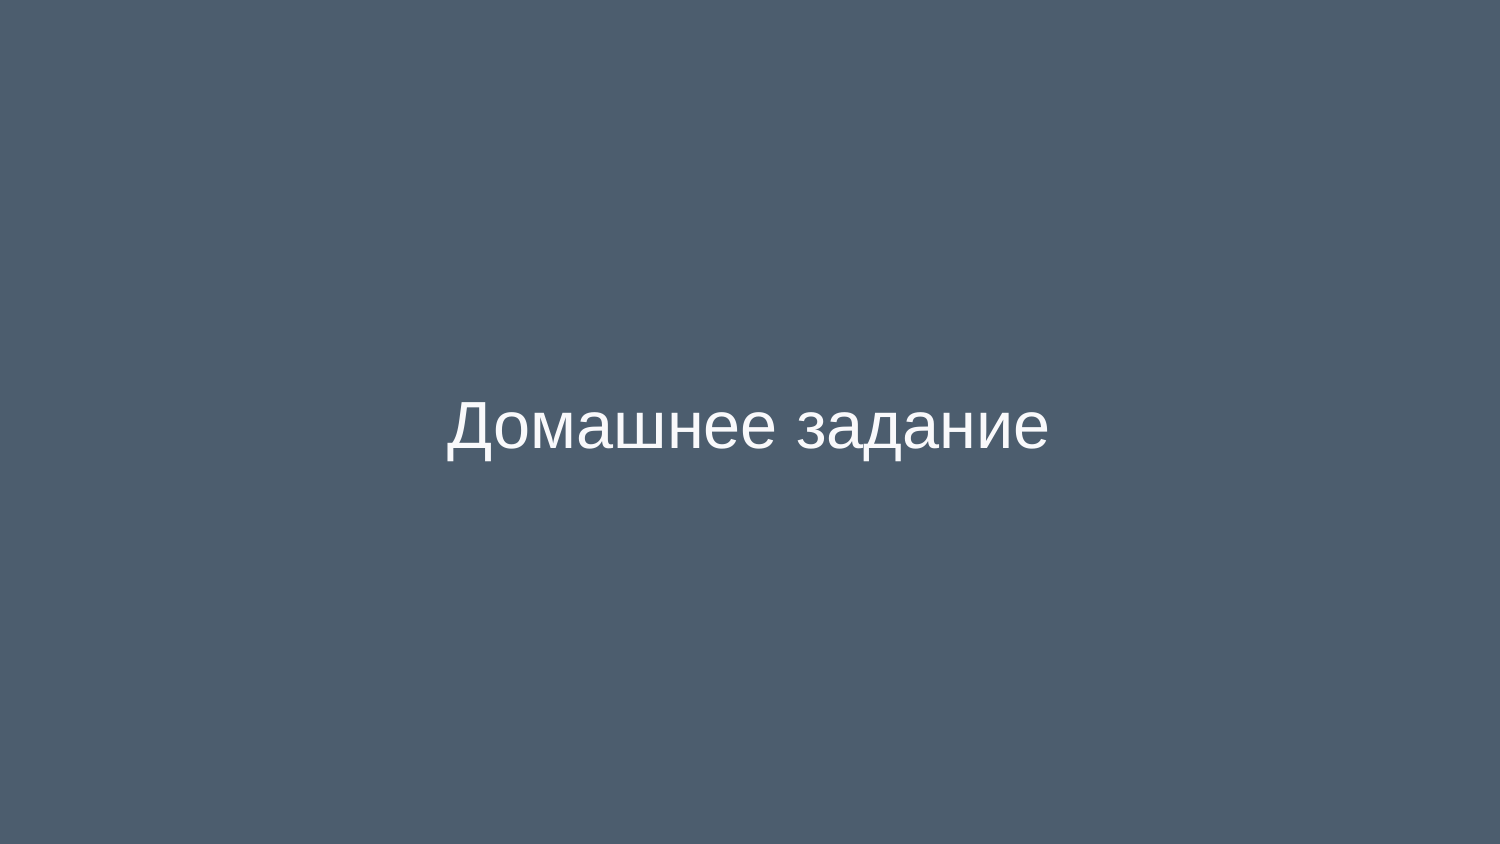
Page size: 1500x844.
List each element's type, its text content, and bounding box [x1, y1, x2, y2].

text_box Домашнее задание [187, 93, 1312, 750]
